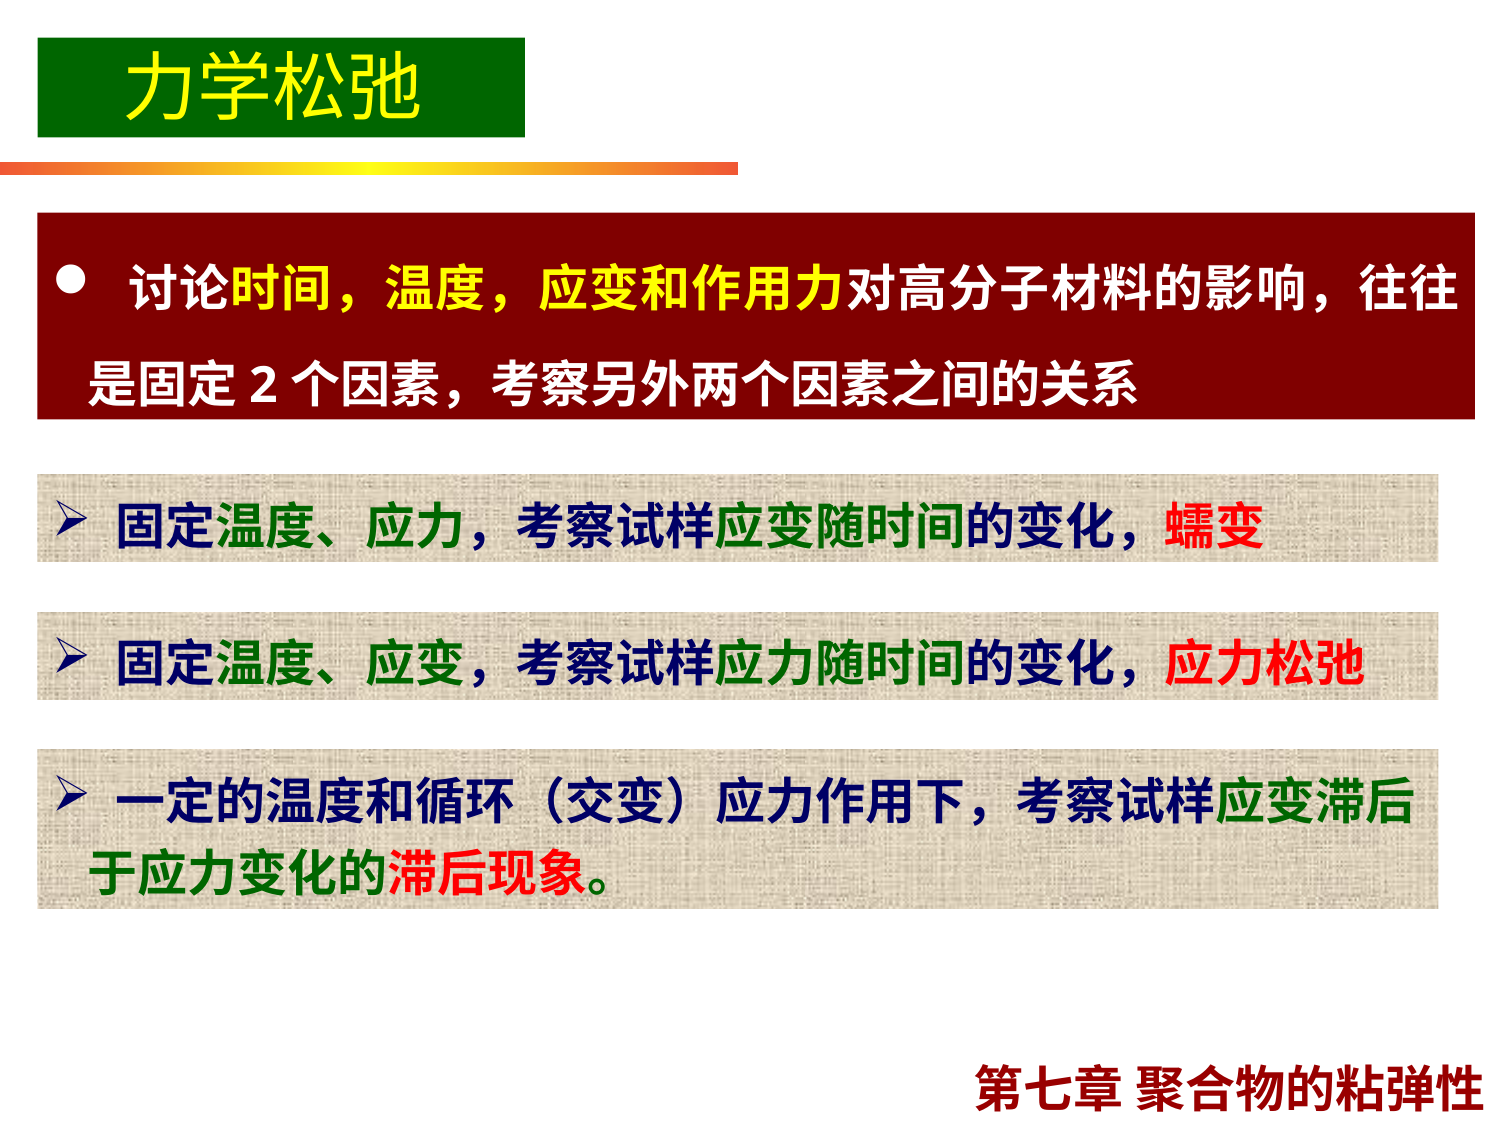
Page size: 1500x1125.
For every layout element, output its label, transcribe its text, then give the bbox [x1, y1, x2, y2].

text_box 力学松弛 [37, 37, 525, 138]
text_box 固定温度、应变，考察试样应力随时间的变化，应力松弛 [37, 612, 1439, 700]
text_box 一定的温度和循环（交变）应力作用下，考察试样应变滞后于应力变化的滞后现象。 [37, 749, 1439, 909]
text_box 固定温度、应力，考察试样应变随时间的变化，蠕变 [37, 474, 1439, 562]
text_box 讨论时间，温度，应变和作用力对高分子材料的影响，往往是固定2个因素，考察另外两个因素之间的关系 [37, 212, 1475, 420]
